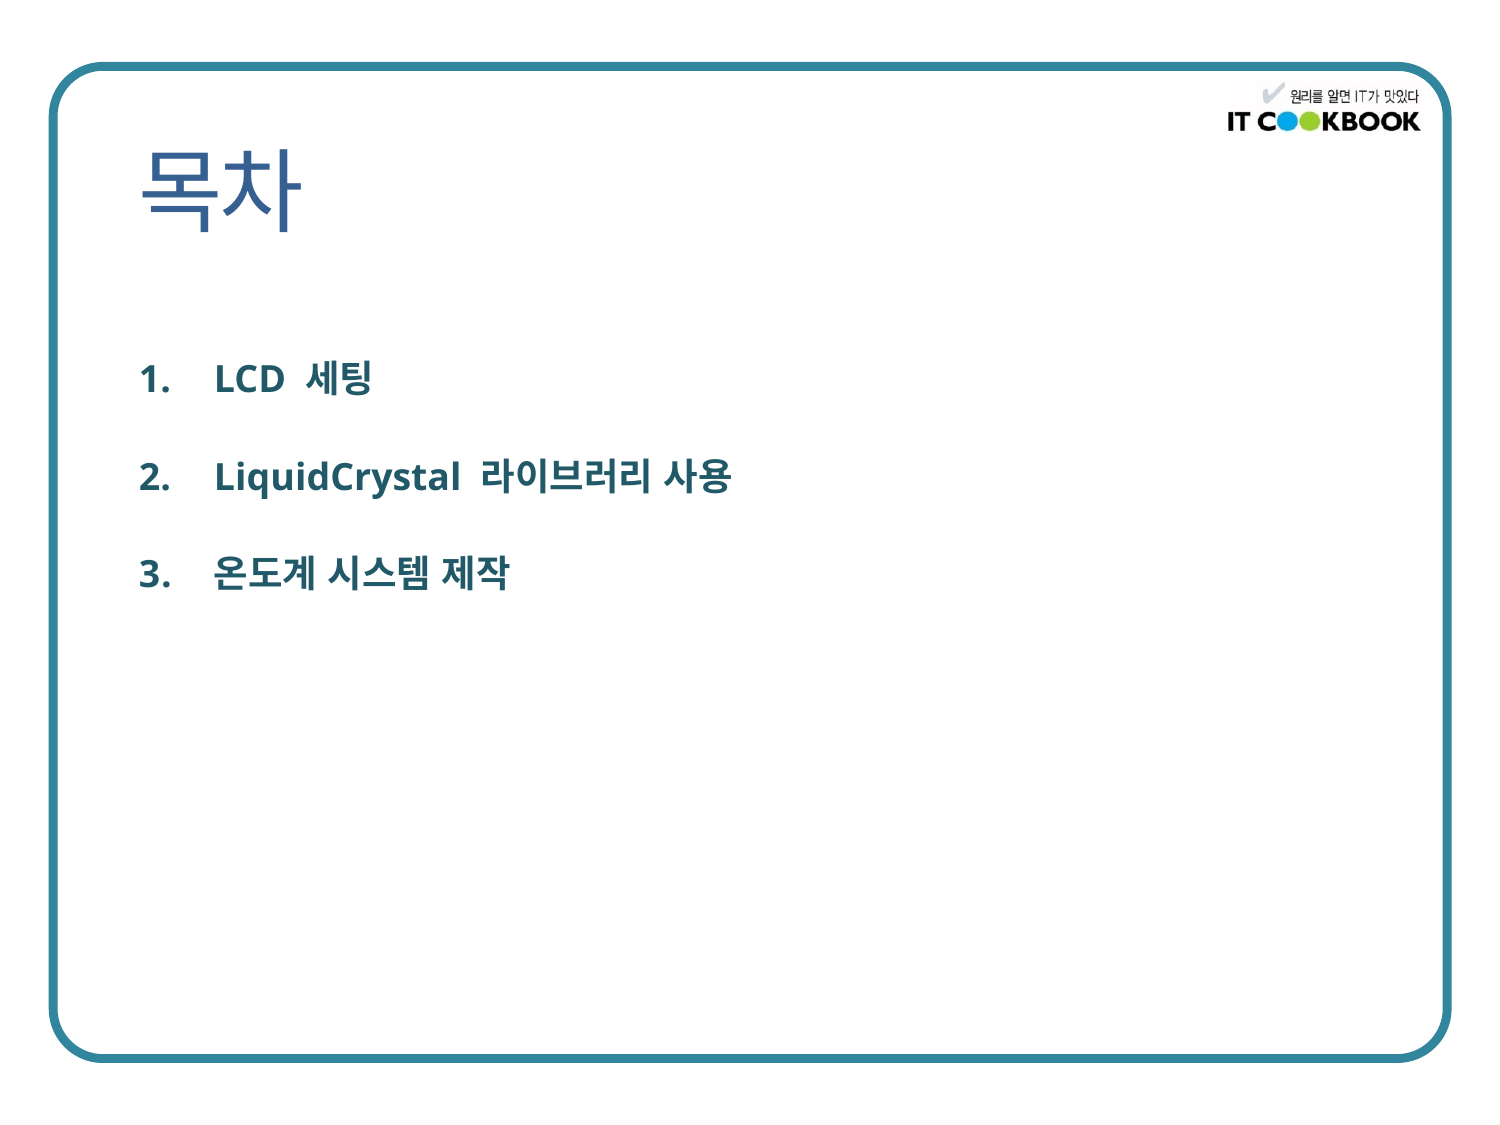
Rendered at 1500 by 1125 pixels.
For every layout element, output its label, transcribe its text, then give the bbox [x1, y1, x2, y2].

list LCD 세팅 LiquidCrystal 라이브러리 사용 온도계 시스템 제작 [123, 302, 1388, 976]
picture [1223, 79, 1424, 133]
